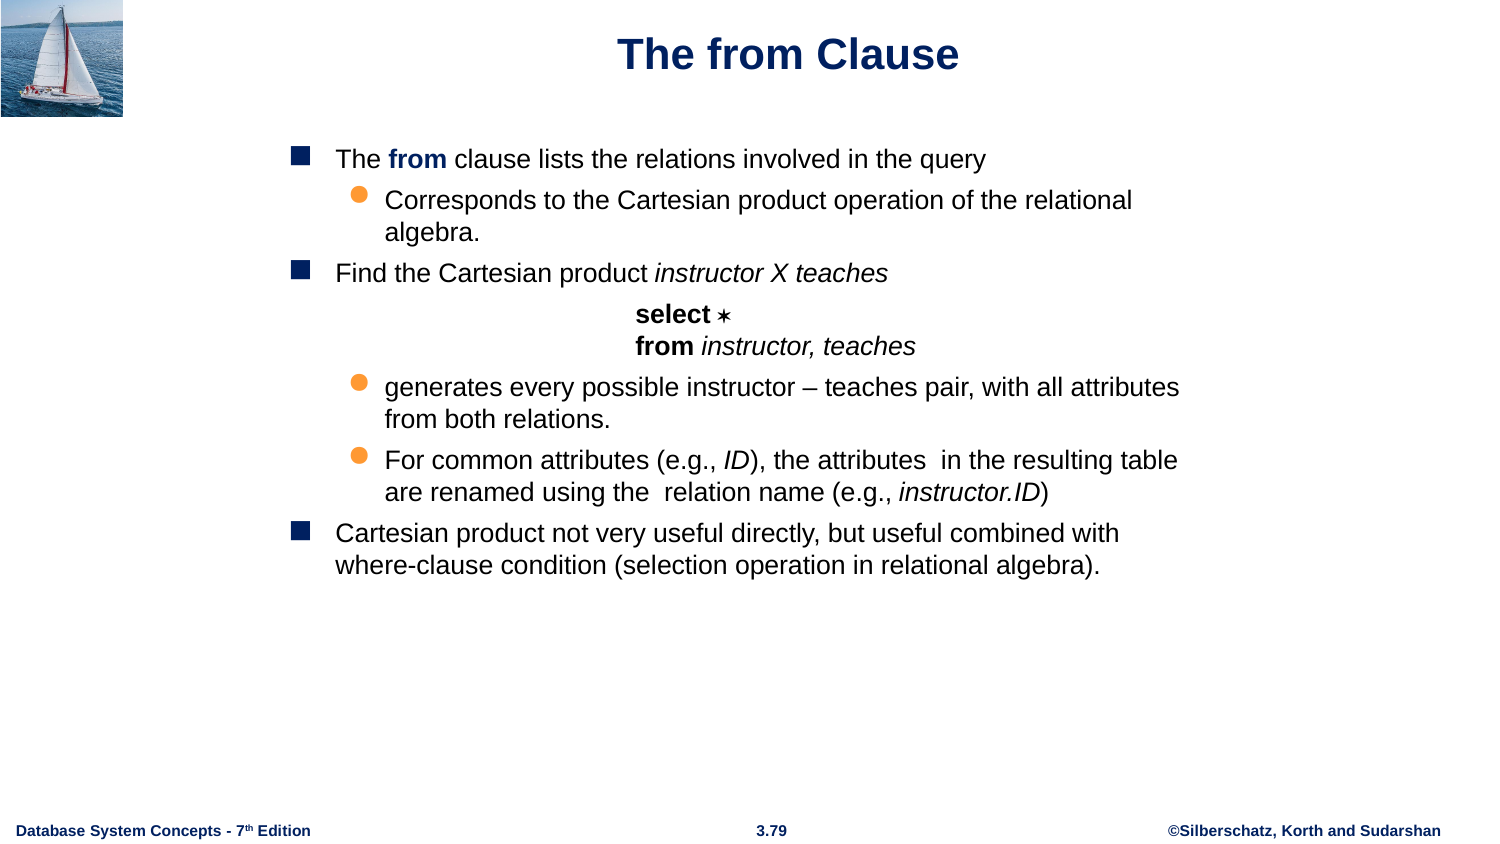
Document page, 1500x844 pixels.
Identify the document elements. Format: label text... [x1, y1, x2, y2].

list The from clause lists the relations involved in the query Corresponds to the Cartesian product operation of the relational algebra. Find the Cartesian product instructor X teaches select  from instructor, teaches generates every possible instructor – teaches pair, with all attributes from both relations. For common attributes (e.g., ID), the attributes in the resulting table are renamed using the relation name (e.g., instructor.ID) Cartesian product not very useful directly, but useful combined with where-clause condition (selection operation in relational algebra). [282, 136, 1218, 735]
title The from Clause [125, 14, 1452, 90]
picture [0, 0, 123, 117]
